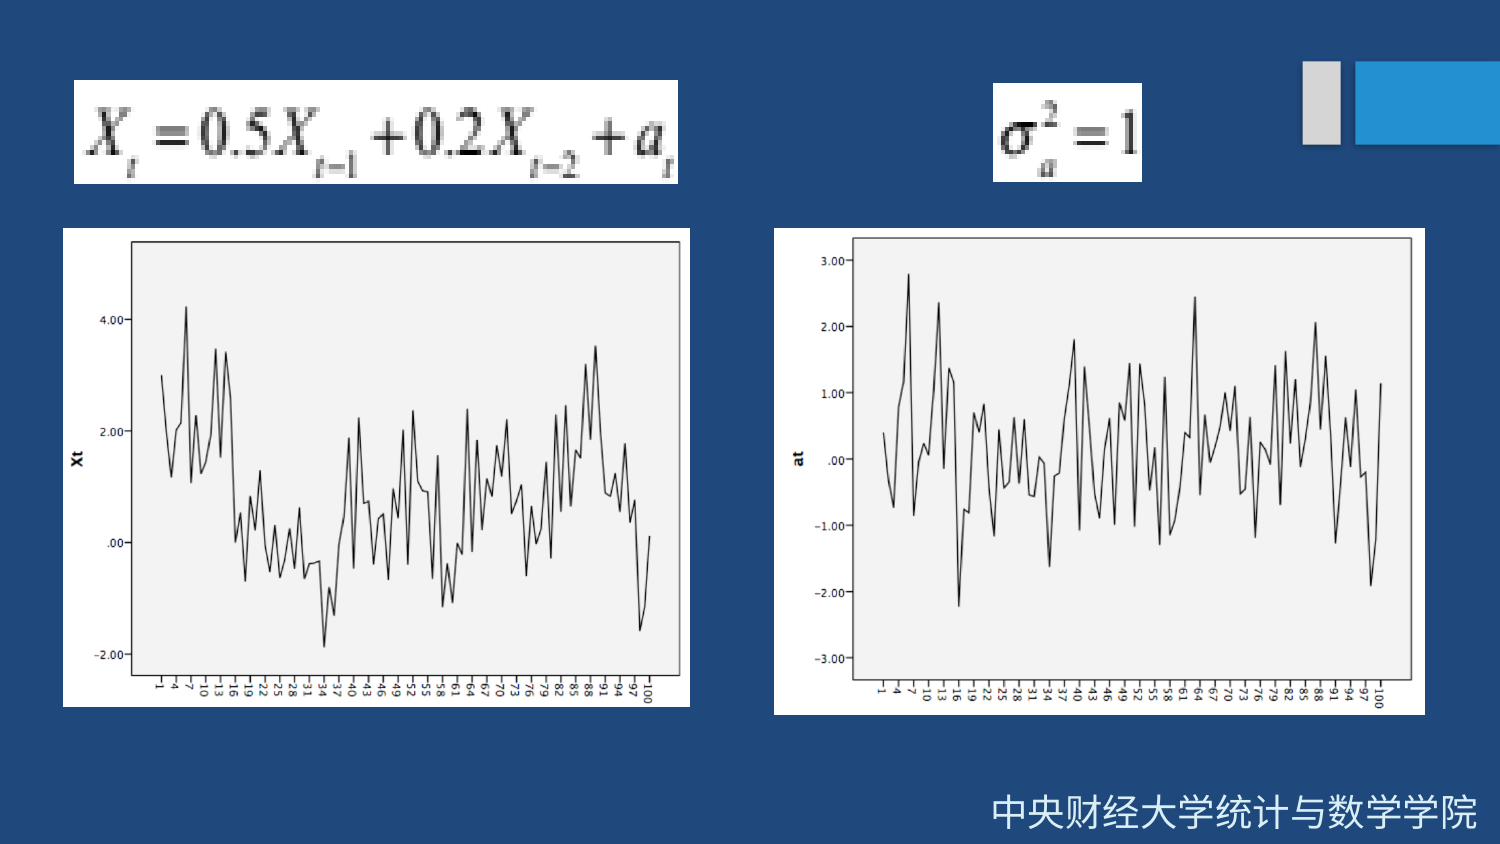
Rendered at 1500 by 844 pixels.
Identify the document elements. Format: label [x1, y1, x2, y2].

text_box [74, 79, 679, 185]
picture [773, 228, 1425, 716]
text_box [993, 82, 1143, 183]
picture [63, 228, 690, 707]
